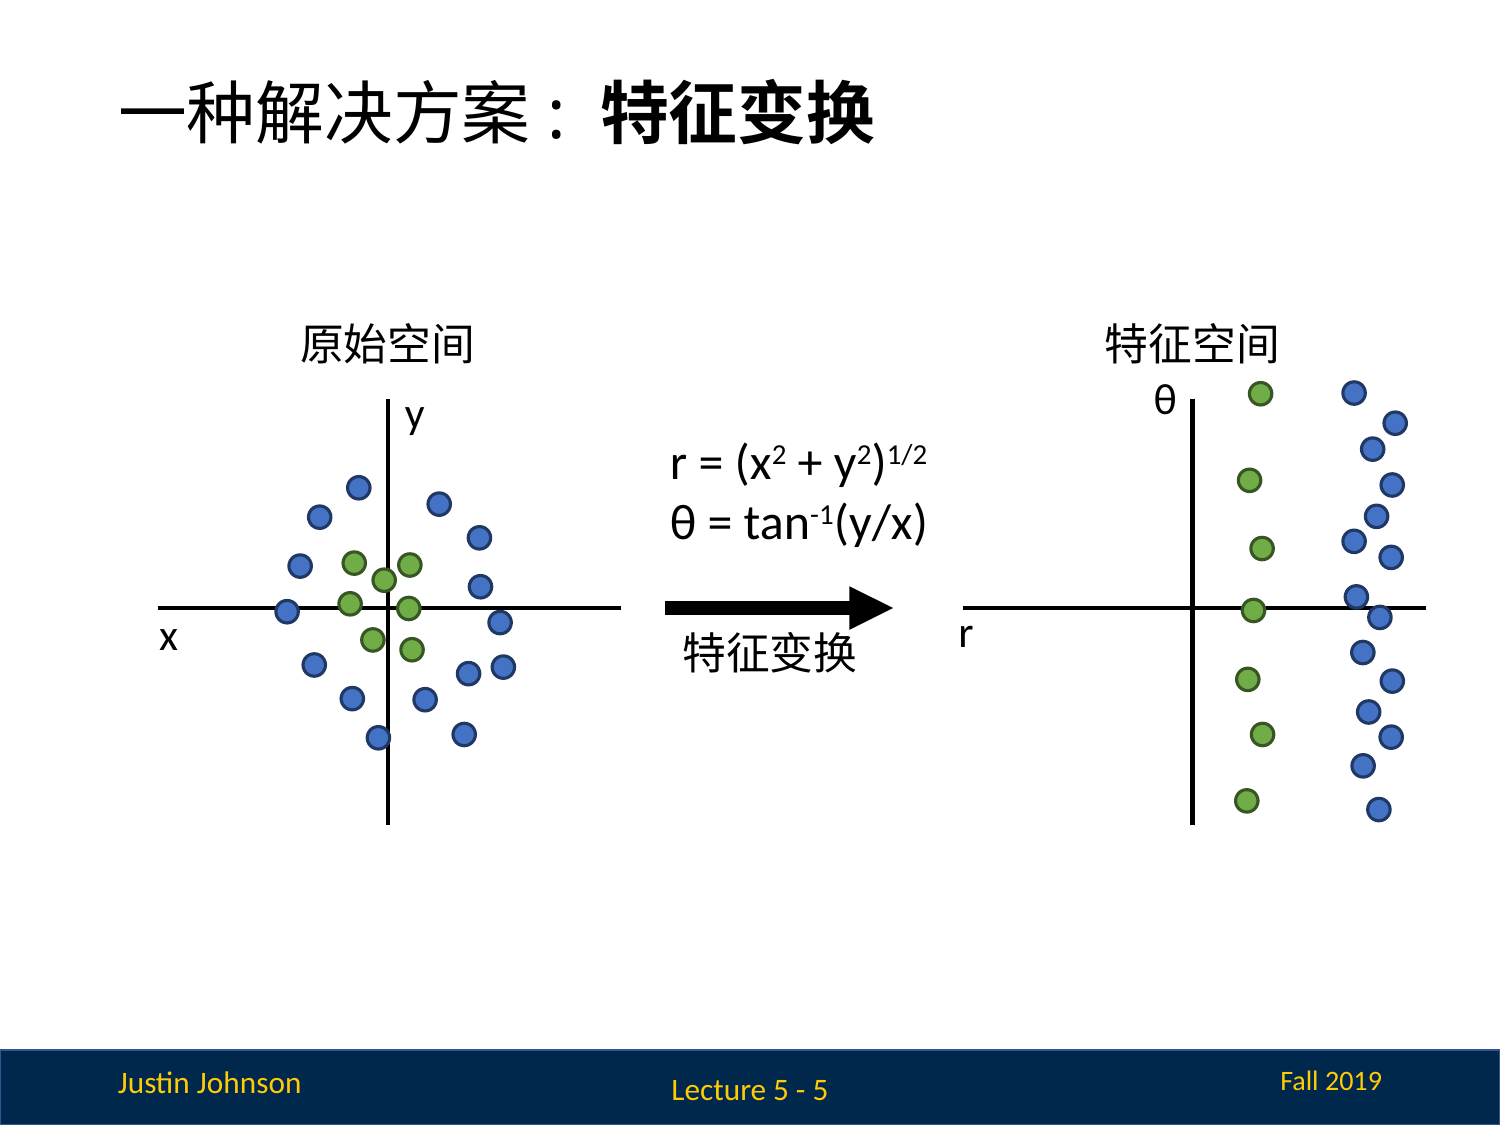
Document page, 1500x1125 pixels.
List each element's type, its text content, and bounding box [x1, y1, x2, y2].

text_box [341, 687, 364, 710]
text_box [1342, 530, 1366, 553]
text_box 特征空间 [1038, 301, 1346, 375]
text_box [1251, 723, 1274, 746]
text_box [1250, 537, 1274, 560]
text_box [338, 592, 362, 607]
text_box [1381, 473, 1404, 497]
text_box [1351, 641, 1375, 664]
text_box y [389, 387, 433, 434]
text_box [303, 653, 326, 677]
text_box [1365, 505, 1388, 528]
text_box [1361, 437, 1384, 461]
text_box [342, 551, 366, 575]
text_box [1249, 382, 1272, 405]
text_box [1368, 609, 1392, 629]
text_box x [144, 609, 188, 656]
text_box r [943, 607, 987, 654]
text_box [1381, 669, 1404, 693]
text_box [276, 600, 298, 607]
title 一种解决方案: 特征变换 [103, 59, 1397, 173]
text_box [1379, 725, 1403, 749]
text_box [1242, 609, 1265, 622]
text_box [1383, 411, 1407, 435]
text_box θ [1138, 373, 1191, 420]
text_box [1235, 789, 1259, 813]
text_box [308, 505, 331, 529]
text_box r = (x2 + y2)1/2 θ = tan-1(y/x) [655, 422, 944, 557]
text_box [1342, 381, 1366, 405]
text_box [1367, 798, 1391, 821]
text_box [452, 723, 476, 746]
text_box [492, 655, 515, 679]
text_box [388, 569, 396, 591]
text_box [288, 554, 312, 578]
text_box [427, 492, 451, 516]
text_box [457, 662, 480, 685]
text_box [1242, 599, 1265, 607]
text_box [367, 726, 387, 750]
text_box [275, 609, 299, 623]
slide_number Lecture 5 - 5 [547, 1057, 953, 1118]
text_box [468, 526, 491, 550]
text_box [1357, 700, 1380, 724]
text_box [361, 628, 385, 652]
text_box [1236, 668, 1260, 691]
text_box 原始空间 [234, 301, 542, 375]
text_box [347, 476, 371, 500]
text_box [398, 553, 422, 577]
text_box [413, 688, 437, 711]
text_box 特征变换 [660, 611, 879, 746]
text_box [1351, 754, 1375, 778]
text_box [397, 597, 420, 607]
text_box [1238, 469, 1261, 492]
text_box [400, 638, 424, 662]
text_box [397, 609, 420, 620]
text_box [469, 575, 492, 598]
text_box [488, 611, 512, 634]
text_box [372, 568, 387, 592]
text_box [1379, 546, 1403, 569]
text_box [340, 609, 361, 616]
text_box [1345, 585, 1368, 607]
